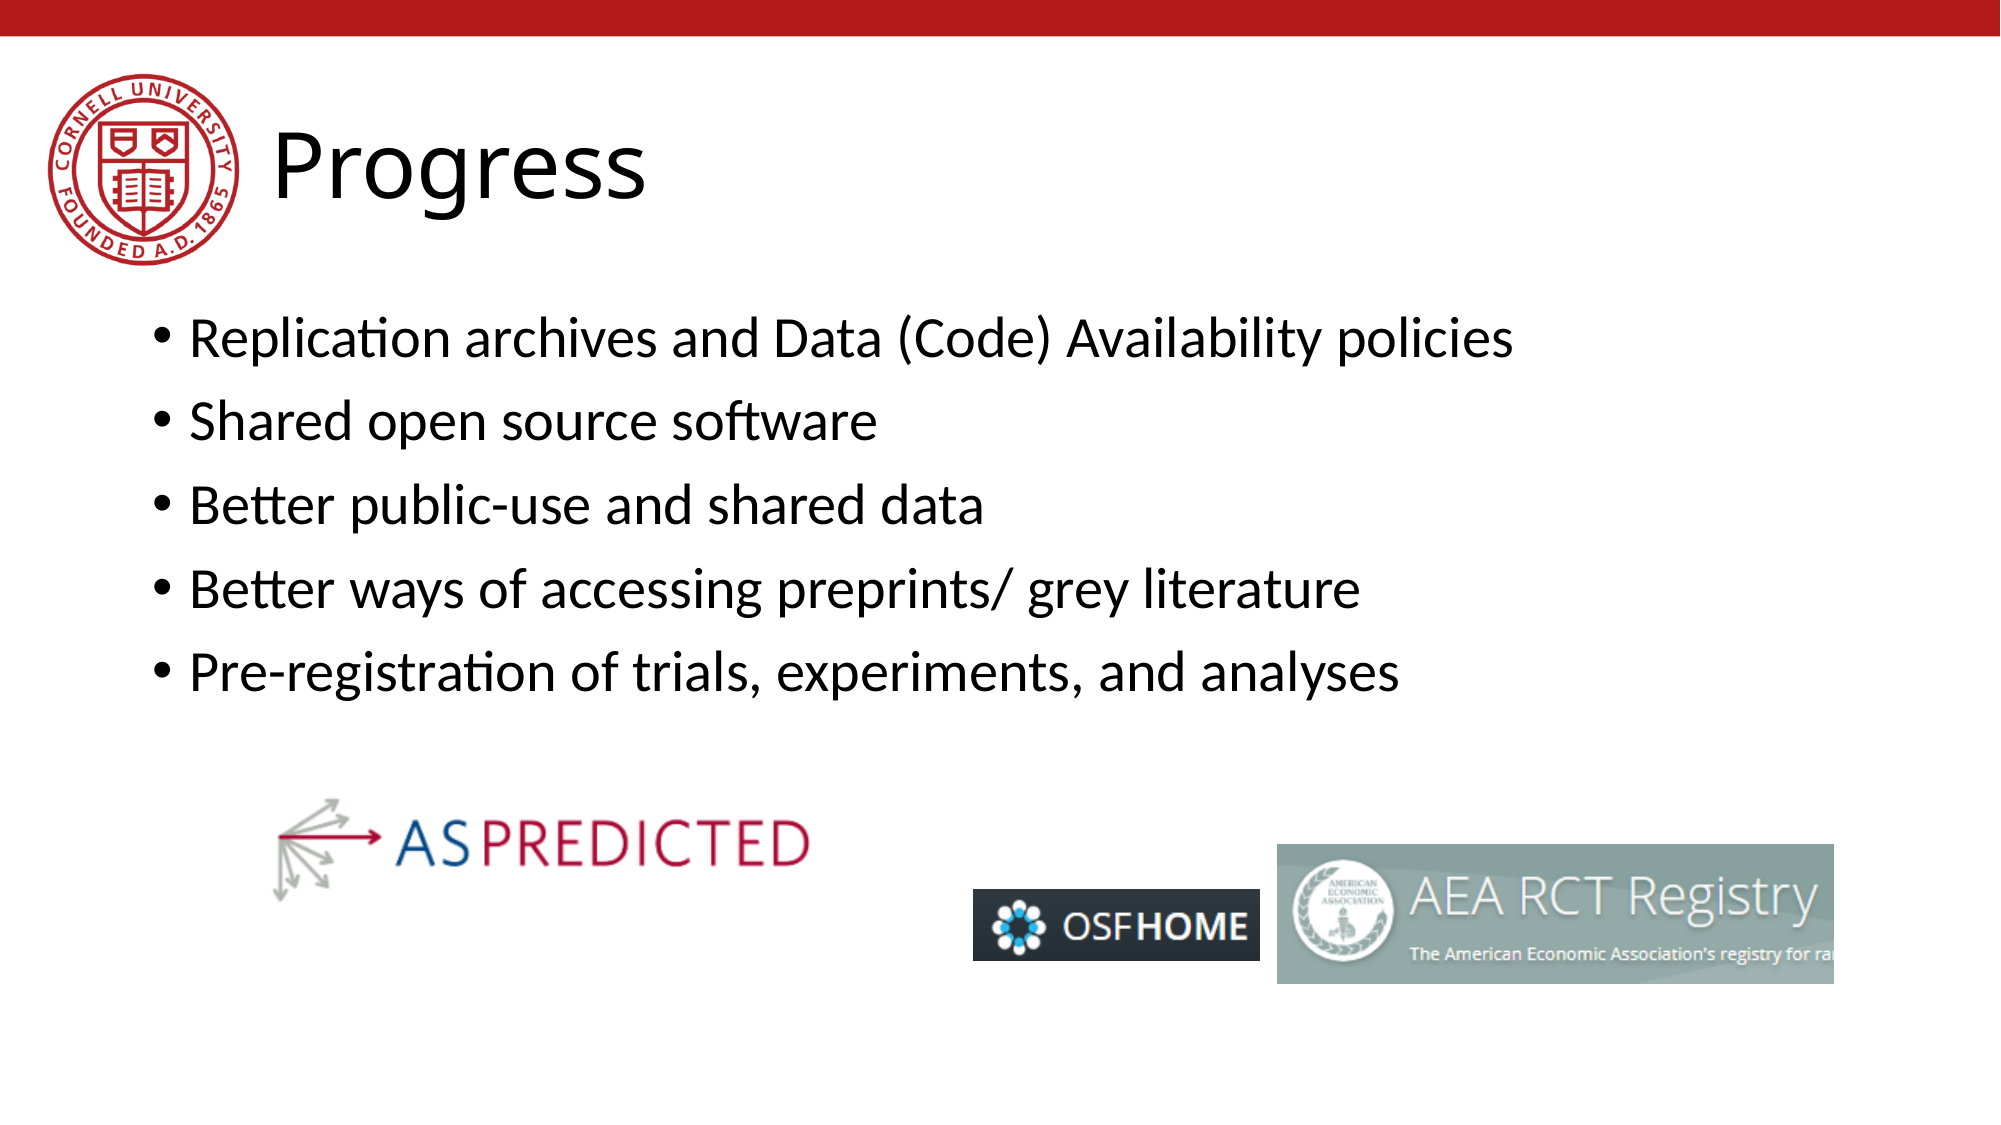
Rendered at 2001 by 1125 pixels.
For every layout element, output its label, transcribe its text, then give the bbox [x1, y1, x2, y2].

picture [1277, 844, 1834, 984]
title Progress [255, 59, 1860, 278]
list Replication archives and Data (Code) Availability policies Shared open source software Better public-use and shared data Better ways of accessing preprints/ grey literature Pre-registration of trials, experiments, and analyses [137, 299, 1863, 1014]
picture [39, 65, 255, 274]
picture [973, 889, 1260, 961]
picture [254, 779, 835, 917]
